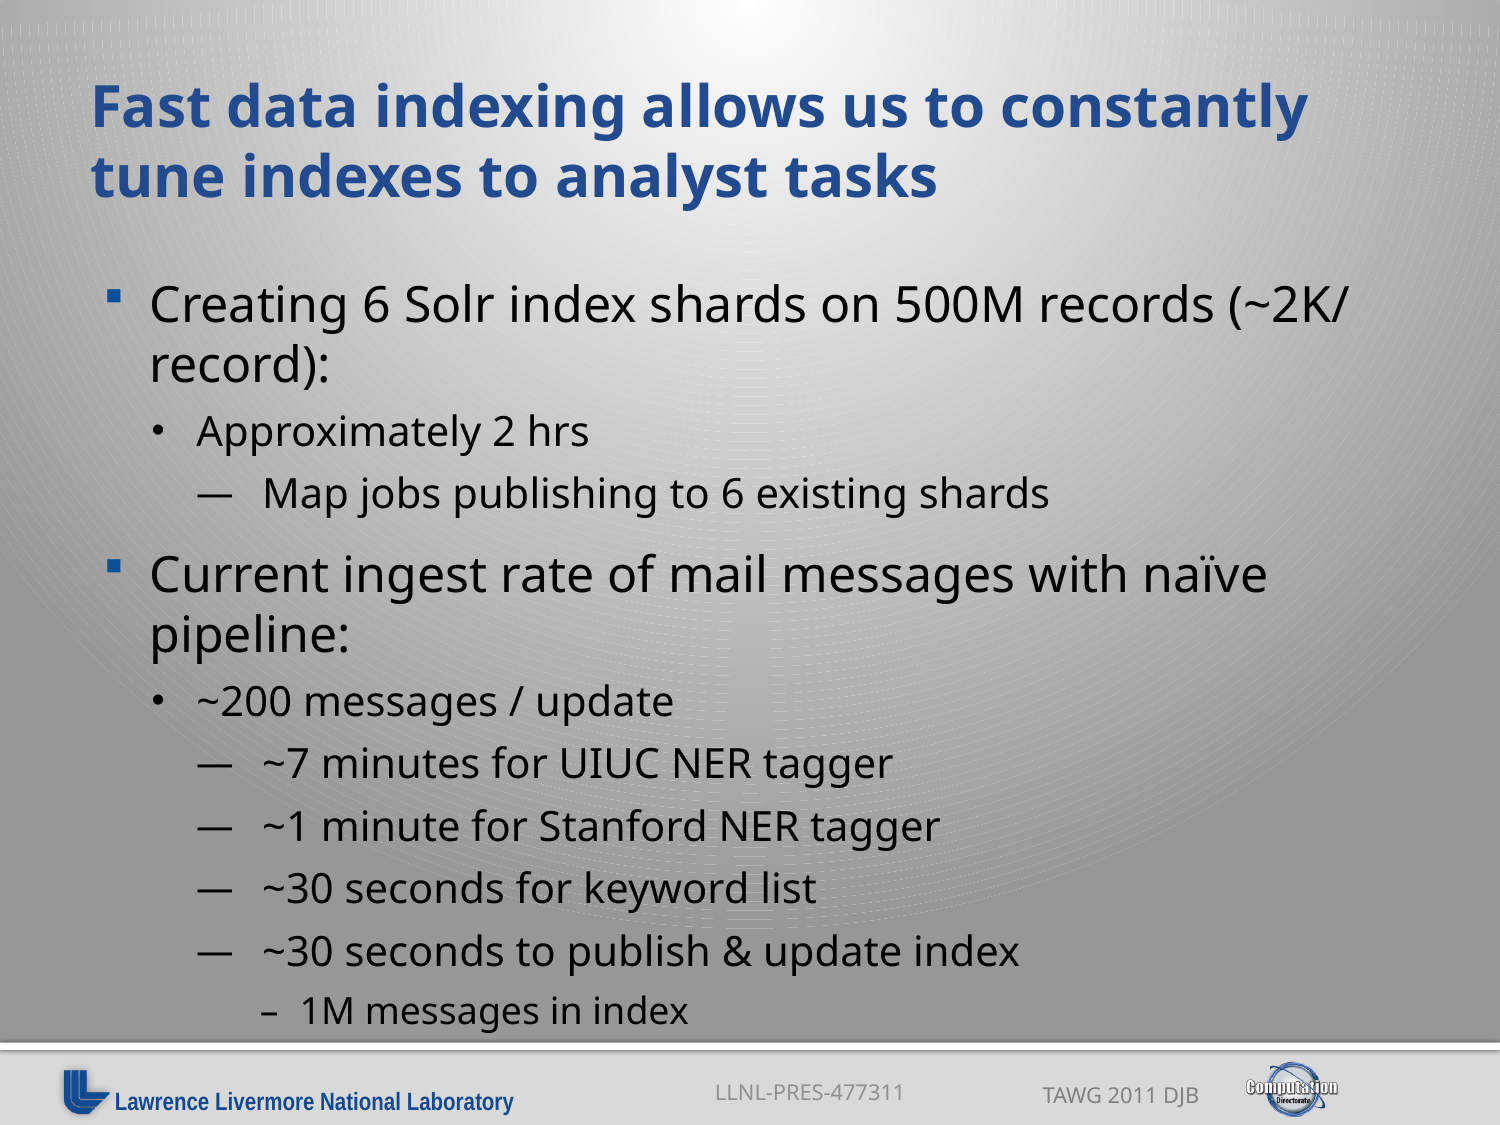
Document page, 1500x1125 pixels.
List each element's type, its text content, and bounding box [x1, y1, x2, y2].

list Creating 6 Solr index shards on 500M records (~2K/ record): Approximately 2 hrs Map jobs publishing to 6 existing shards Current ingest rate of mail messages with naïve pipeline: ~200 messages / update ~7 minutes for UIUC NER tagger ~1 minute for Stanford NER tagger ~30 seconds for keyword list ~30 seconds to publish & update index 1M messages in index [75, 257, 1425, 1037]
picture [1244, 1057, 1343, 1123]
title Fast data indexing allows us to constantly tune indexes to analyst tasks [75, 36, 1425, 242]
picture [56, 1068, 112, 1119]
